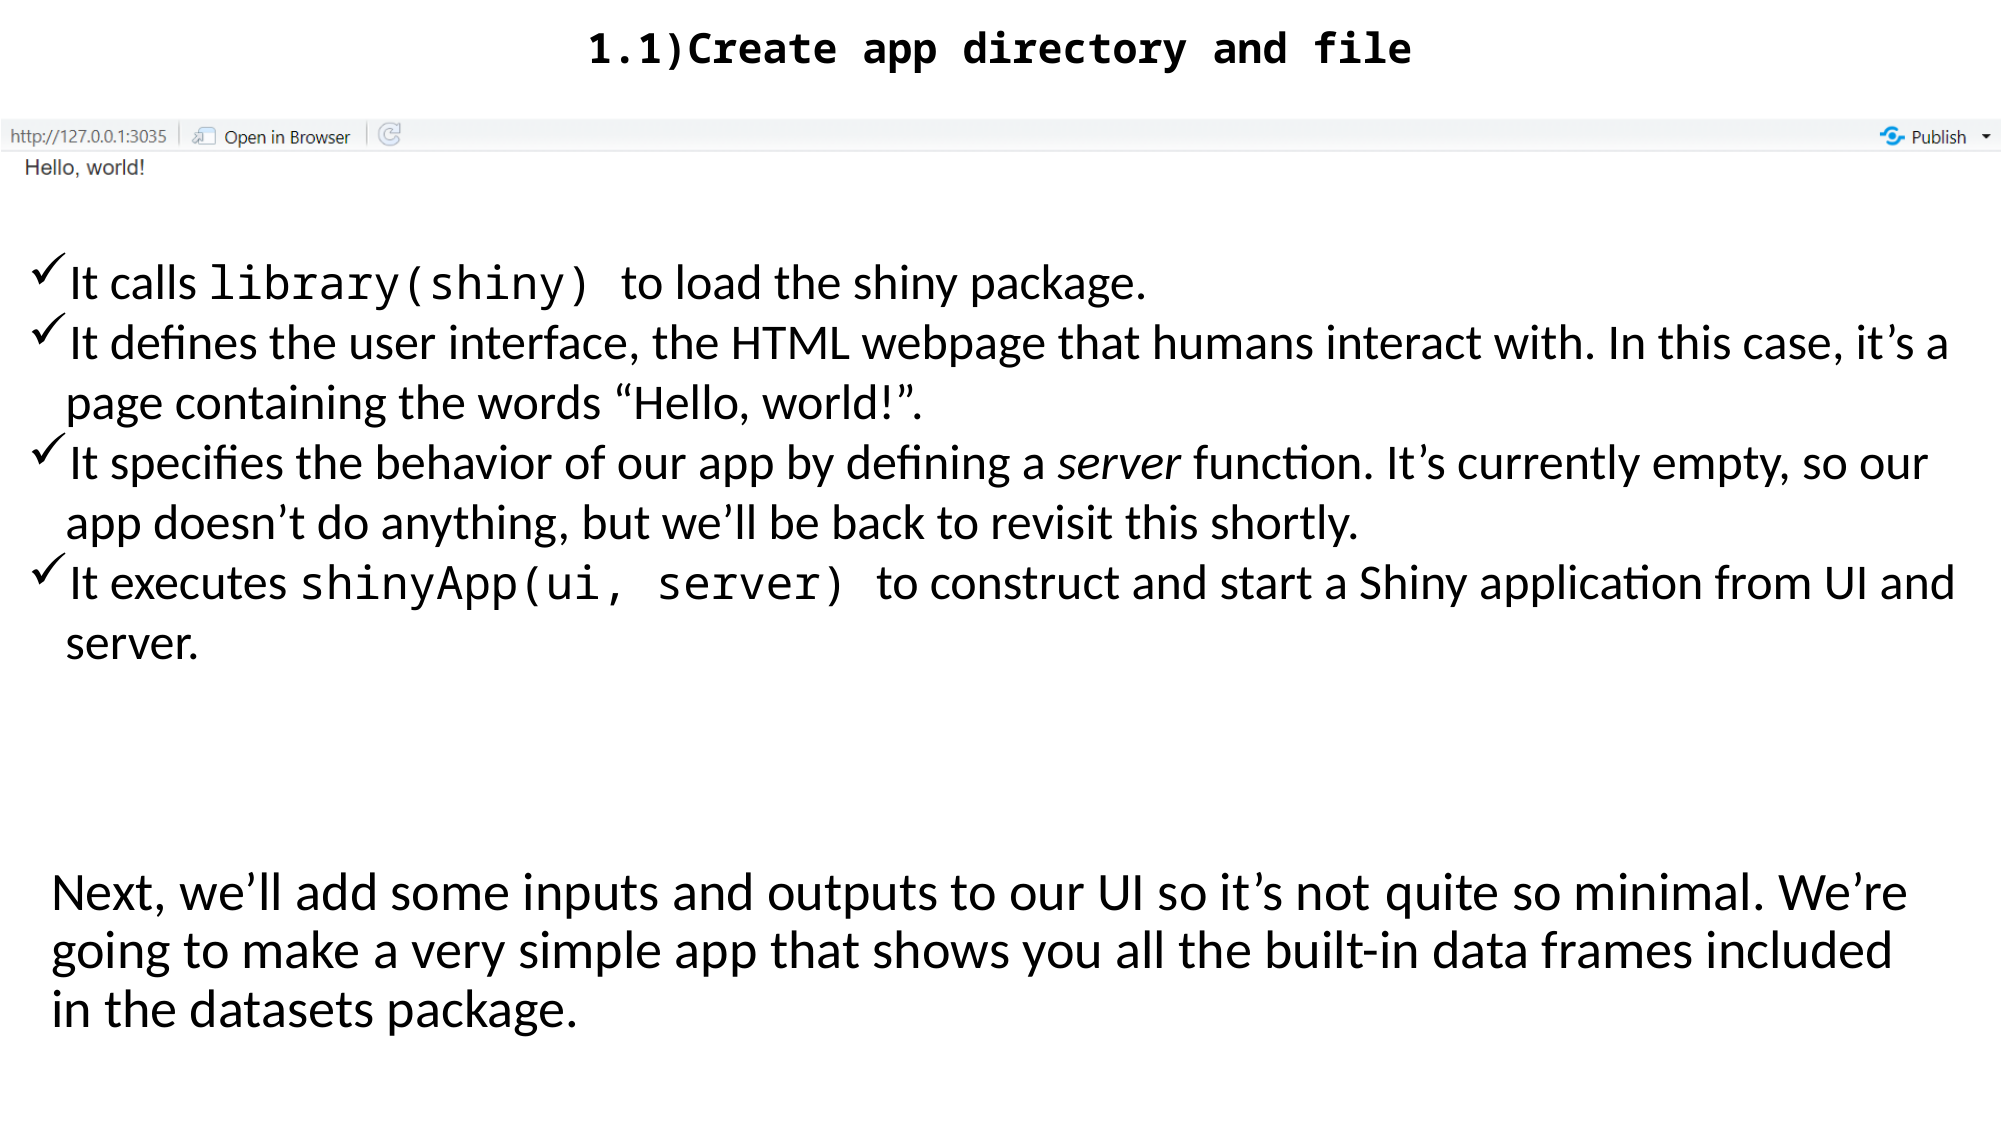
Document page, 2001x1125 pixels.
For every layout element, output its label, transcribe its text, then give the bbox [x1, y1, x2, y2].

text_box Next, we’ll add some inputs and outputs to our UI so it’s not quite so minimal. We’re going to make a very simple app that shows you all the built-in data frames included in the datasets package. [36, 856, 1957, 1095]
title 1.1)Create app directory and file [0, 3, 2000, 97]
text_box It calls library(shiny) to load the shiny package. It defines the user interface, the HTML webpage that humans interact with. In this case, it’s a page containing the words “Hello, world!”. It specifies the behavior of our app by defining a server function. It’s currently empty, so our app doesn’t do anything, but we’ll be back to revisit this shortly. It executes shinyApp(ui, server) to construct and start a Shiny application from UI and server. [12, 265, 1980, 699]
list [1, 118, 2000, 265]
